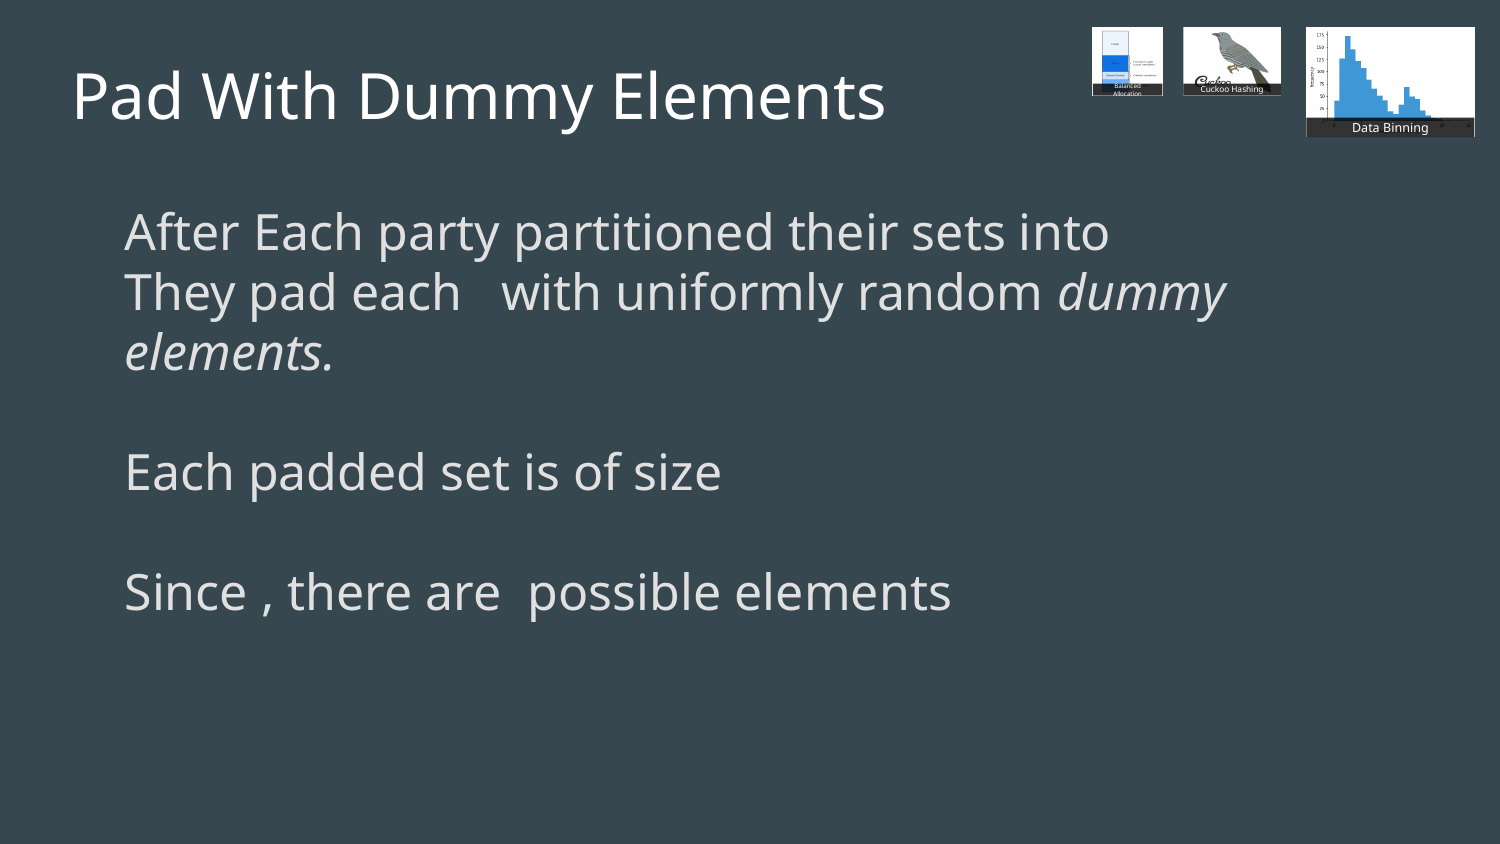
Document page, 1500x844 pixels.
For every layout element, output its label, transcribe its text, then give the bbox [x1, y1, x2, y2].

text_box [1183, 26, 1282, 96]
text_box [1092, 26, 1163, 96]
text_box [1306, 26, 1475, 138]
title Pad With Dummy Elements [56, 40, 909, 167]
